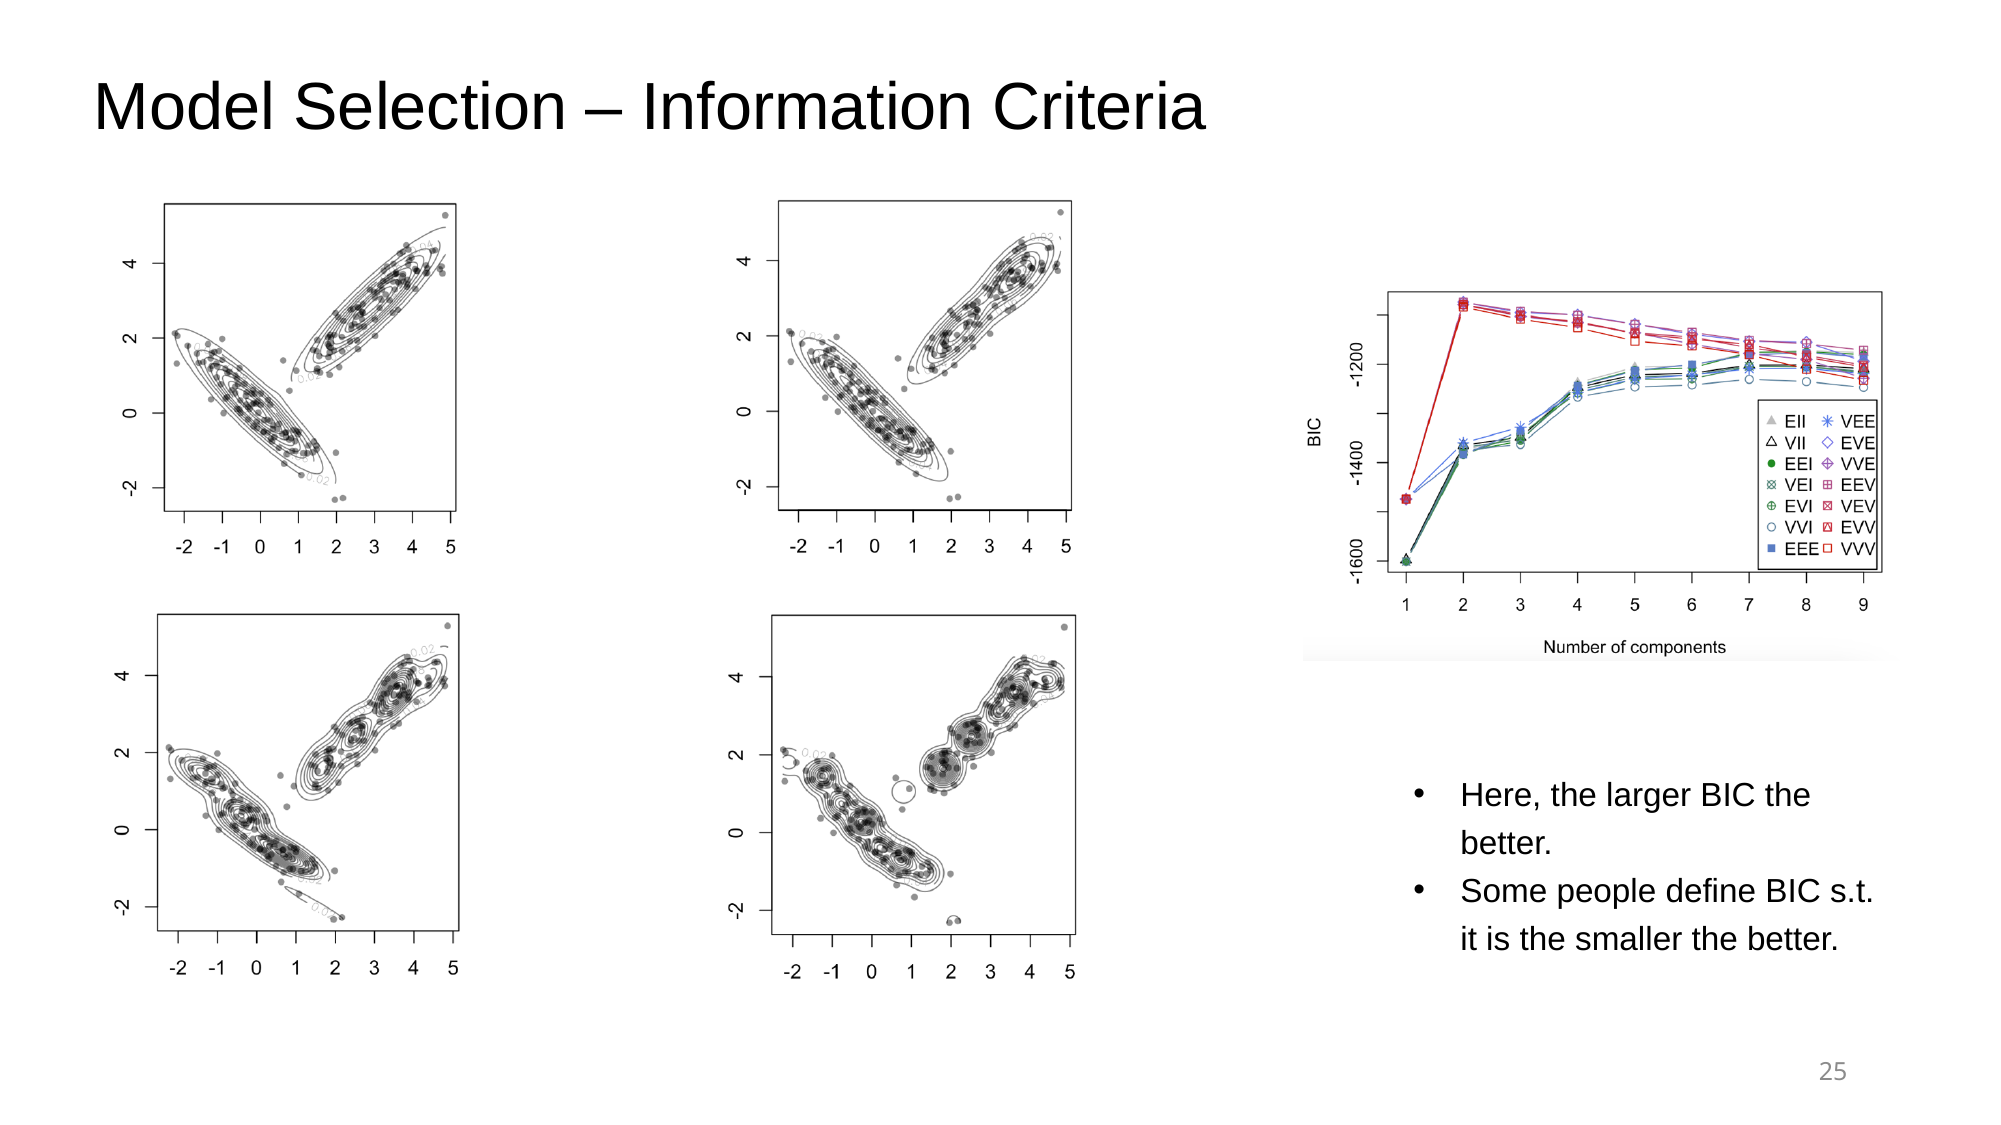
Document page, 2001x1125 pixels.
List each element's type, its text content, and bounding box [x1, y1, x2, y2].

picture [116, 190, 473, 576]
text_box Model Selection – Information Criteria [79, 43, 1884, 173]
picture [716, 604, 1097, 1002]
picture [722, 193, 1091, 570]
slide_number 25 [1412, 1042, 1863, 1103]
picture [103, 598, 485, 996]
picture [1303, 263, 1904, 661]
